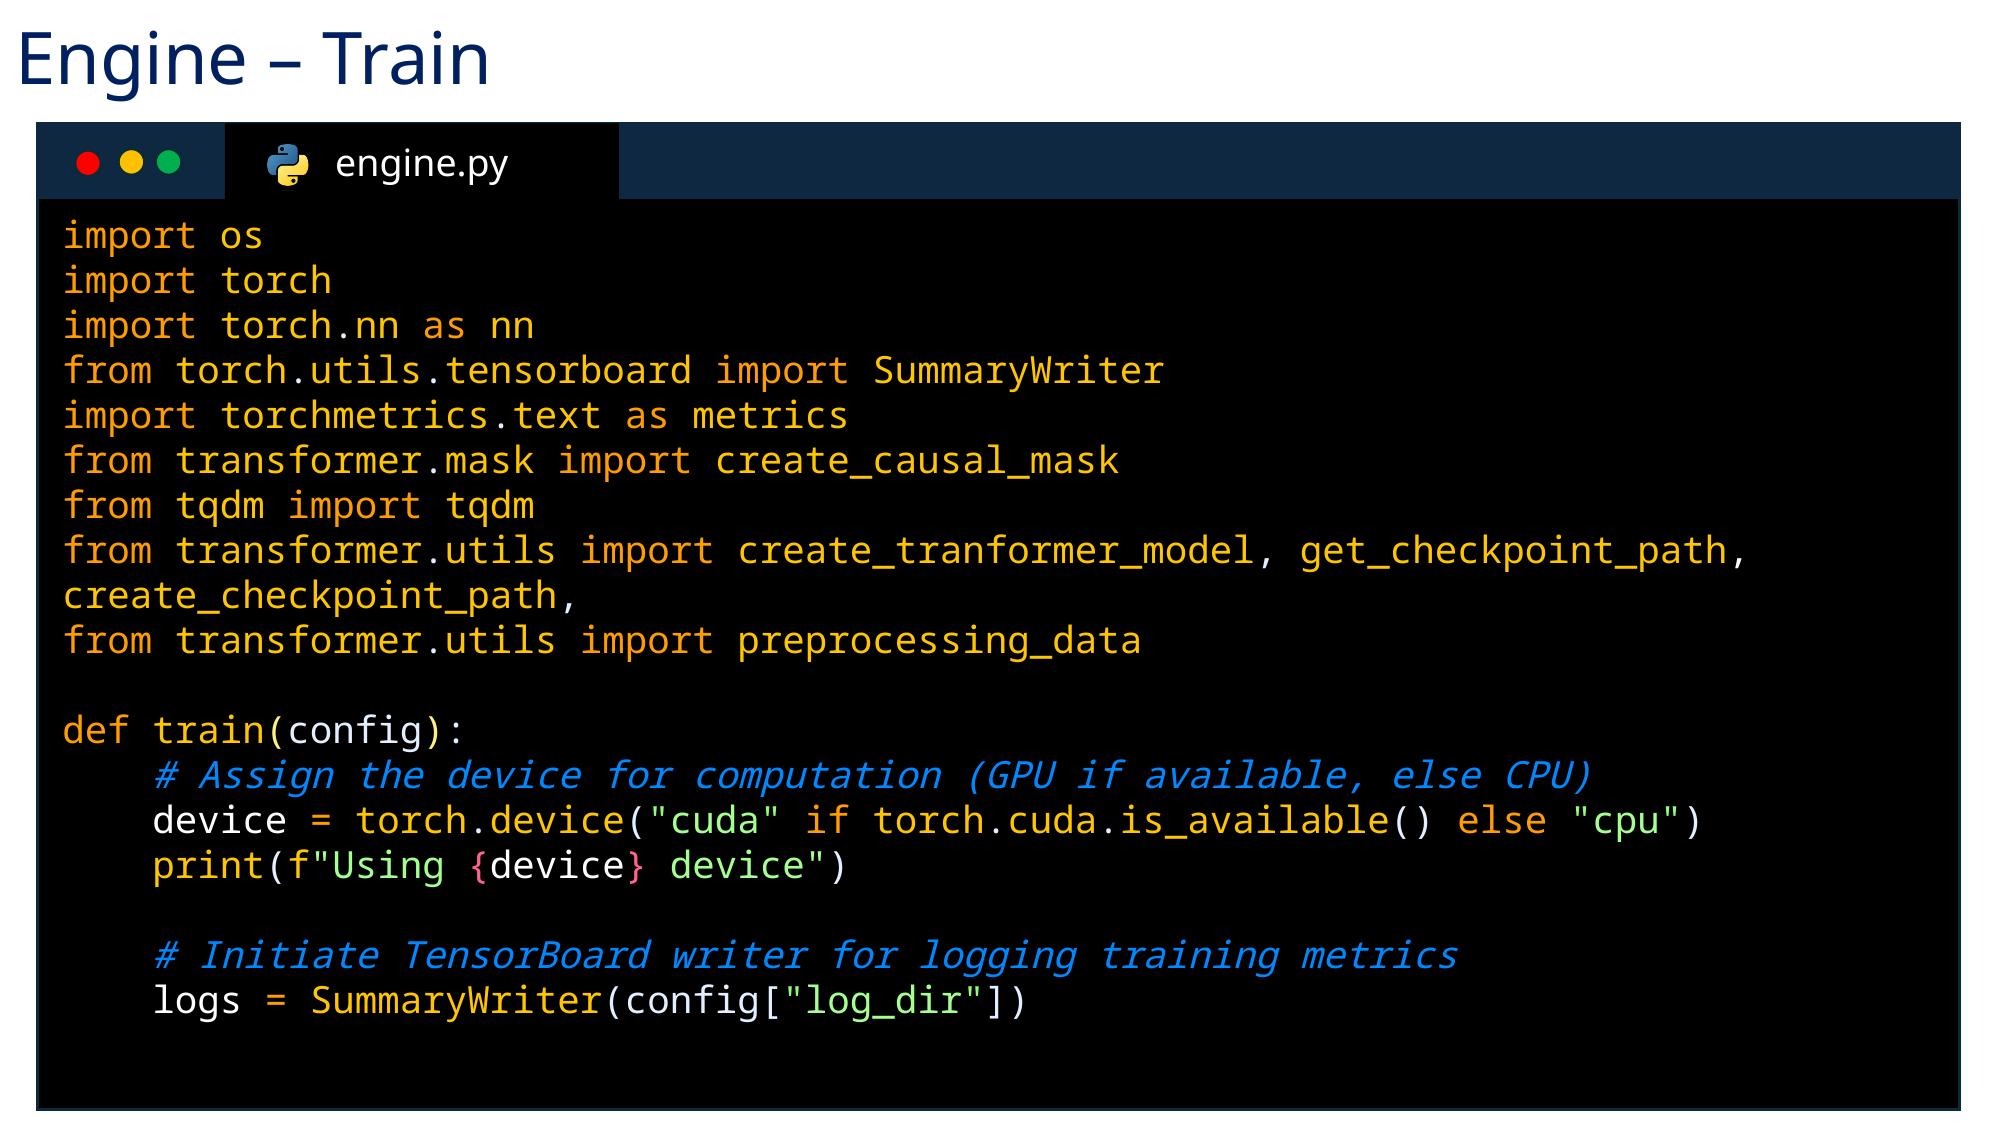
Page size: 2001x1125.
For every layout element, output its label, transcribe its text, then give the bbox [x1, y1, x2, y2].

picture [266, 143, 311, 192]
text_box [36, 122, 1962, 1111]
text_box Engine – Train [0, 13, 1163, 108]
